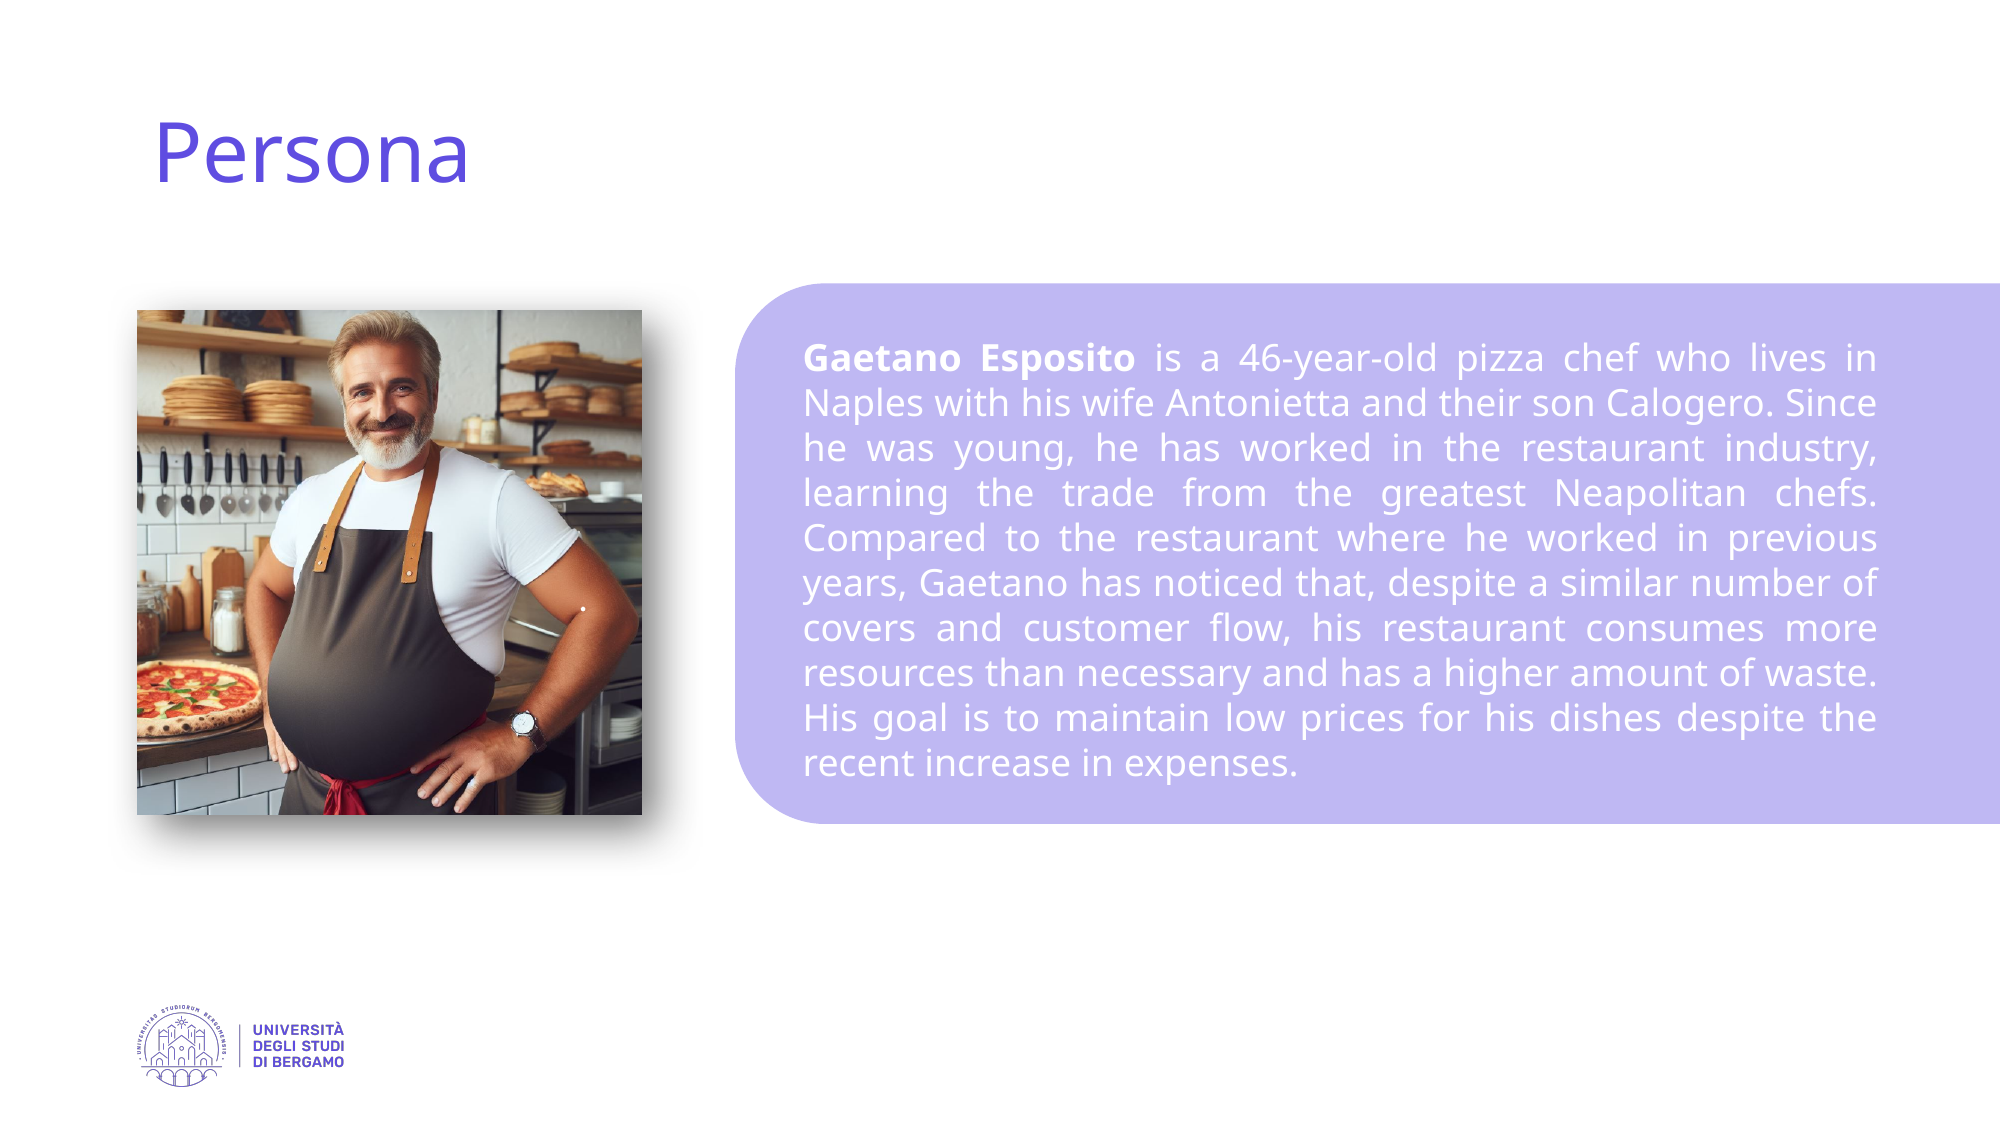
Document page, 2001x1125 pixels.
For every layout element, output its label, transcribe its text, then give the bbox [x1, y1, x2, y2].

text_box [137, 282, 2000, 842]
text_box Persona [137, 91, 1432, 207]
picture [137, 1005, 344, 1087]
